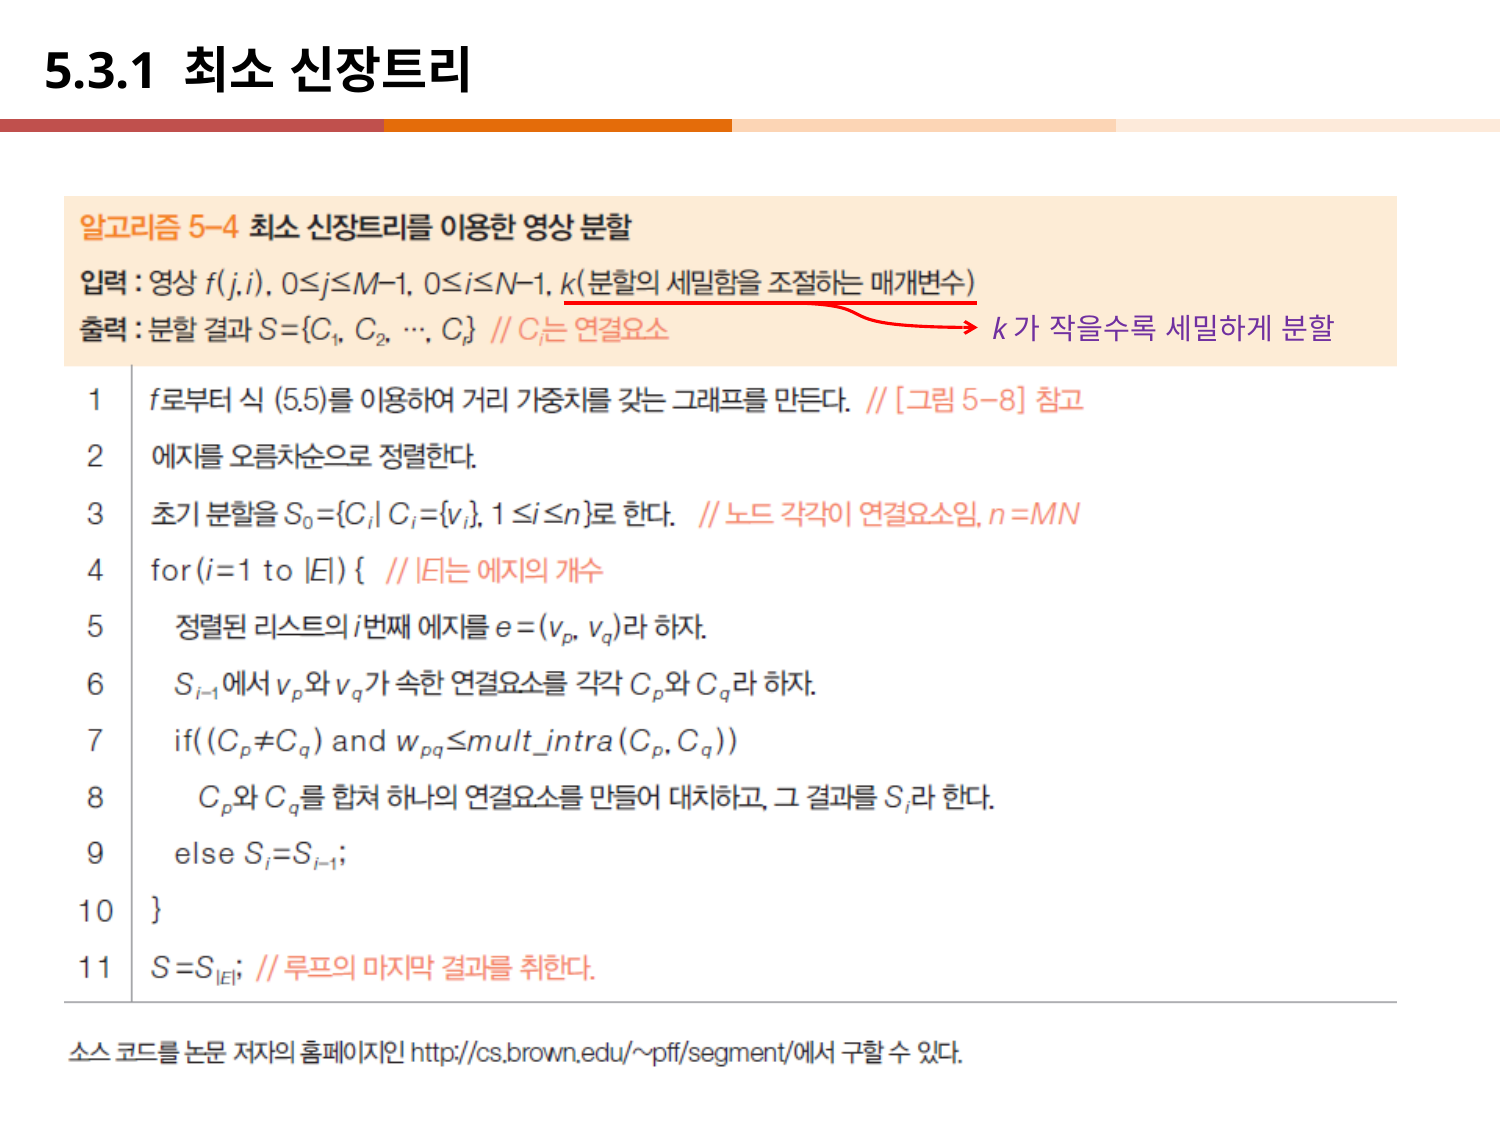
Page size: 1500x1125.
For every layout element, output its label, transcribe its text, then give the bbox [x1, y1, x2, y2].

picture [64, 196, 1397, 1011]
title 5.3.1 최소 신장트리 [29, 23, 1270, 114]
picture [64, 1033, 978, 1078]
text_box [770, 302, 965, 329]
